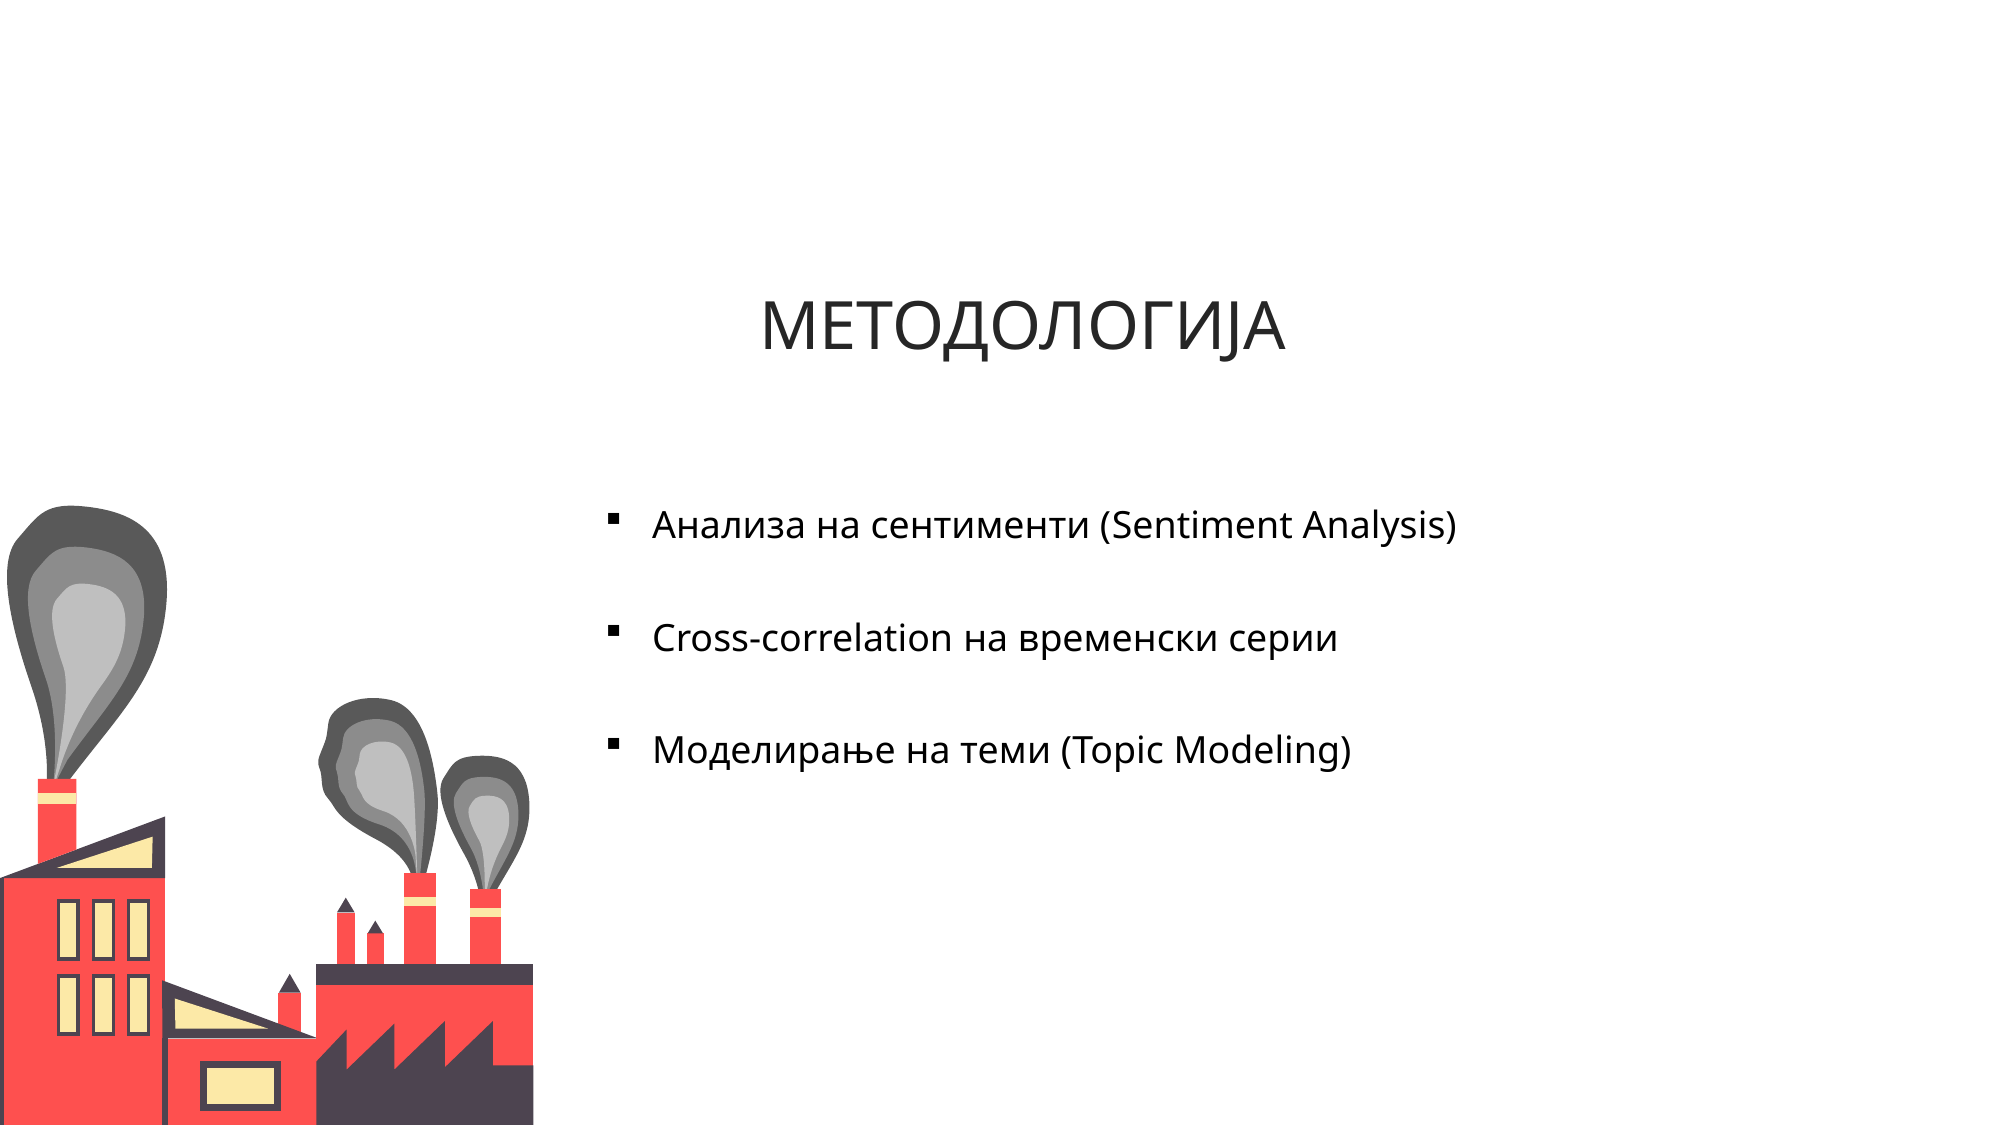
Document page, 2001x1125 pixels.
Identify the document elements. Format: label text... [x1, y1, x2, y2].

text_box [0, 505, 319, 1125]
text_box Анализа на сентименти (Sentiment Analysis) Cross-correlation на временски серии Моделирање на теми (Topic Modeling) [590, 426, 1484, 779]
text_box МЕТОДОЛОГИЈА [744, 275, 1302, 370]
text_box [314, 698, 534, 1125]
